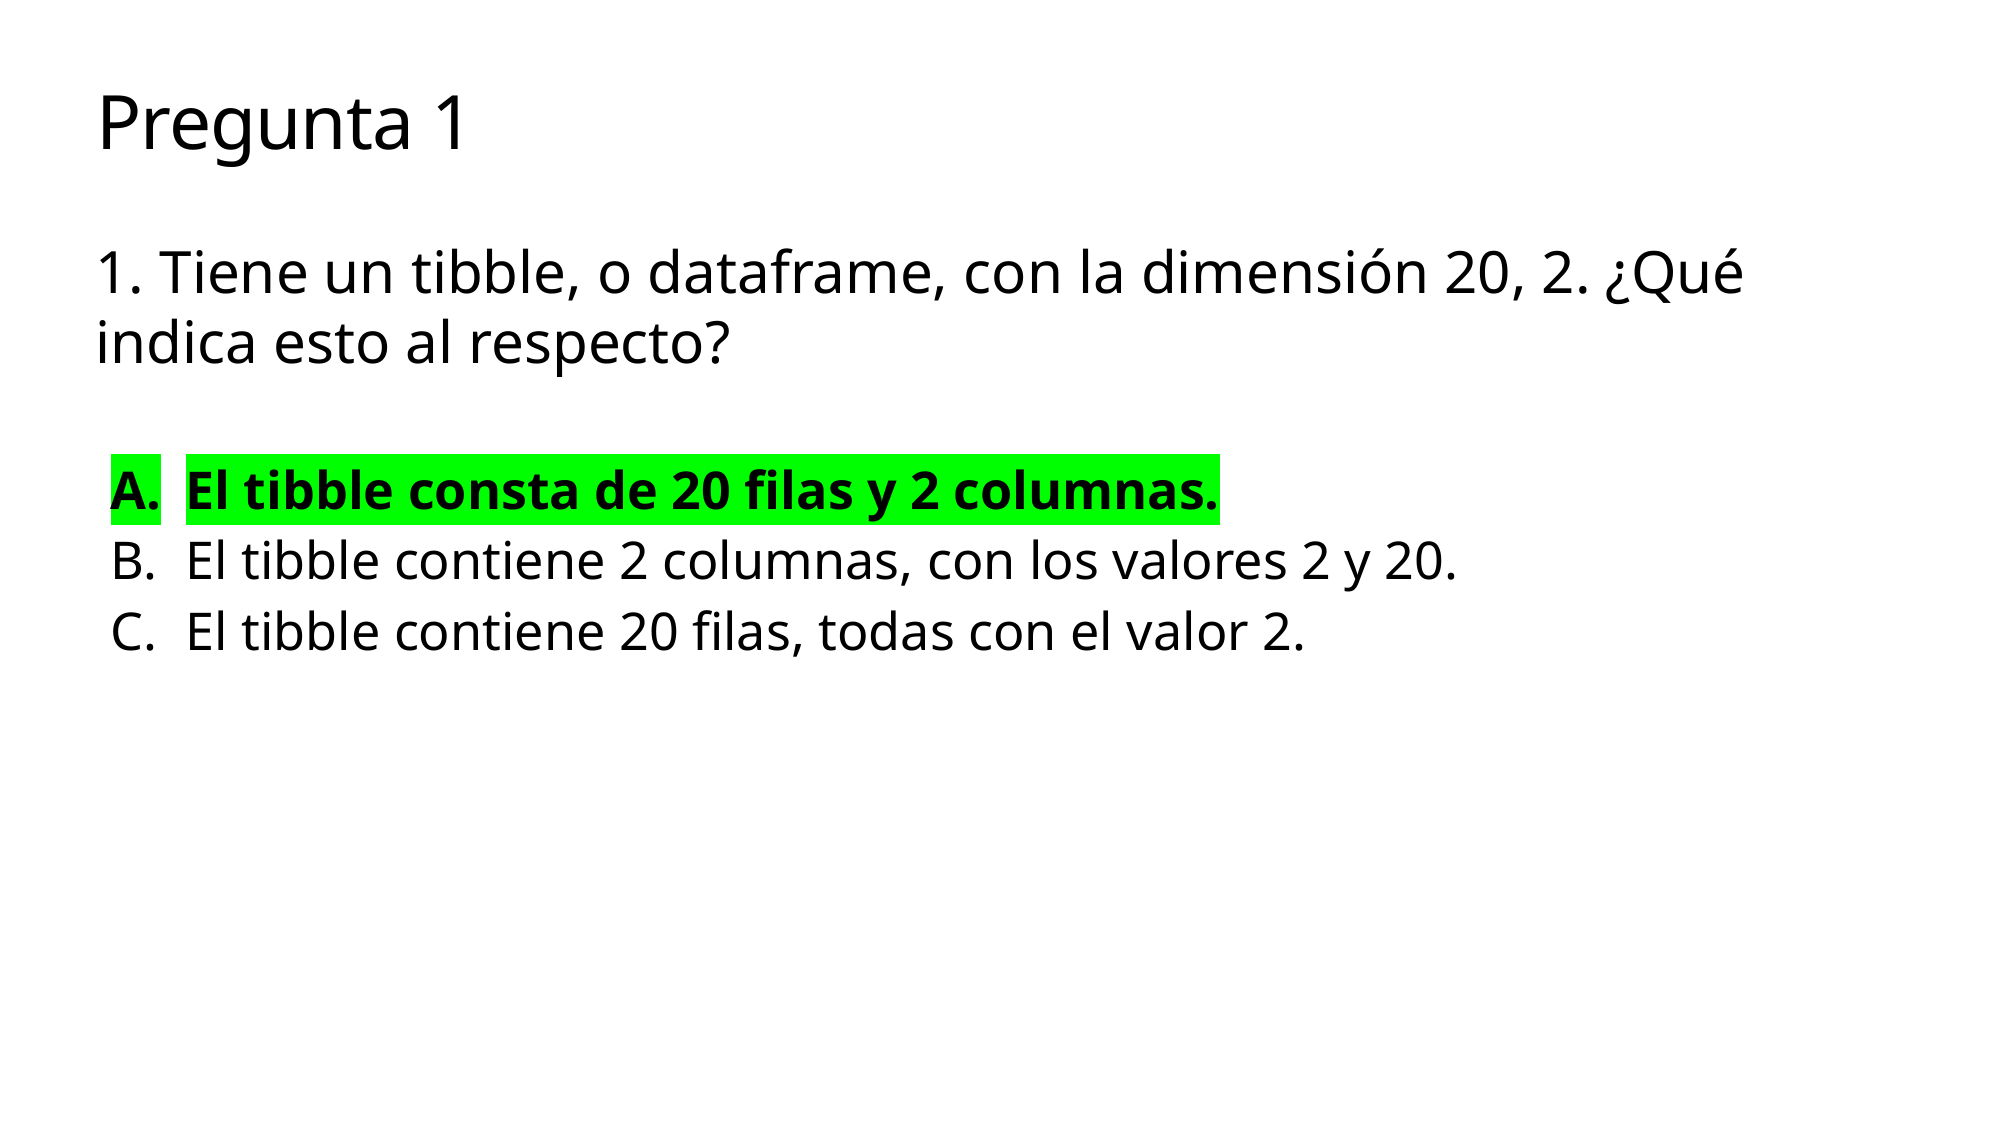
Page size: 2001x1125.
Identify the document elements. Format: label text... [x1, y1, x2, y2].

list 1. Tiene un tibble, o dataframe, con la dimensión 20, 2. ¿Qué indica esto al respecto? [95, 235, 1904, 376]
title Pregunta 1 [96, 75, 1904, 165]
text_box El tibble consta de 20 filas y 2 columnas. El tibble contiene 2 columnas, con los valores 2 y 20. El tibble contiene 20 filas, todas con el valor 2. [95, 449, 1905, 1051]
